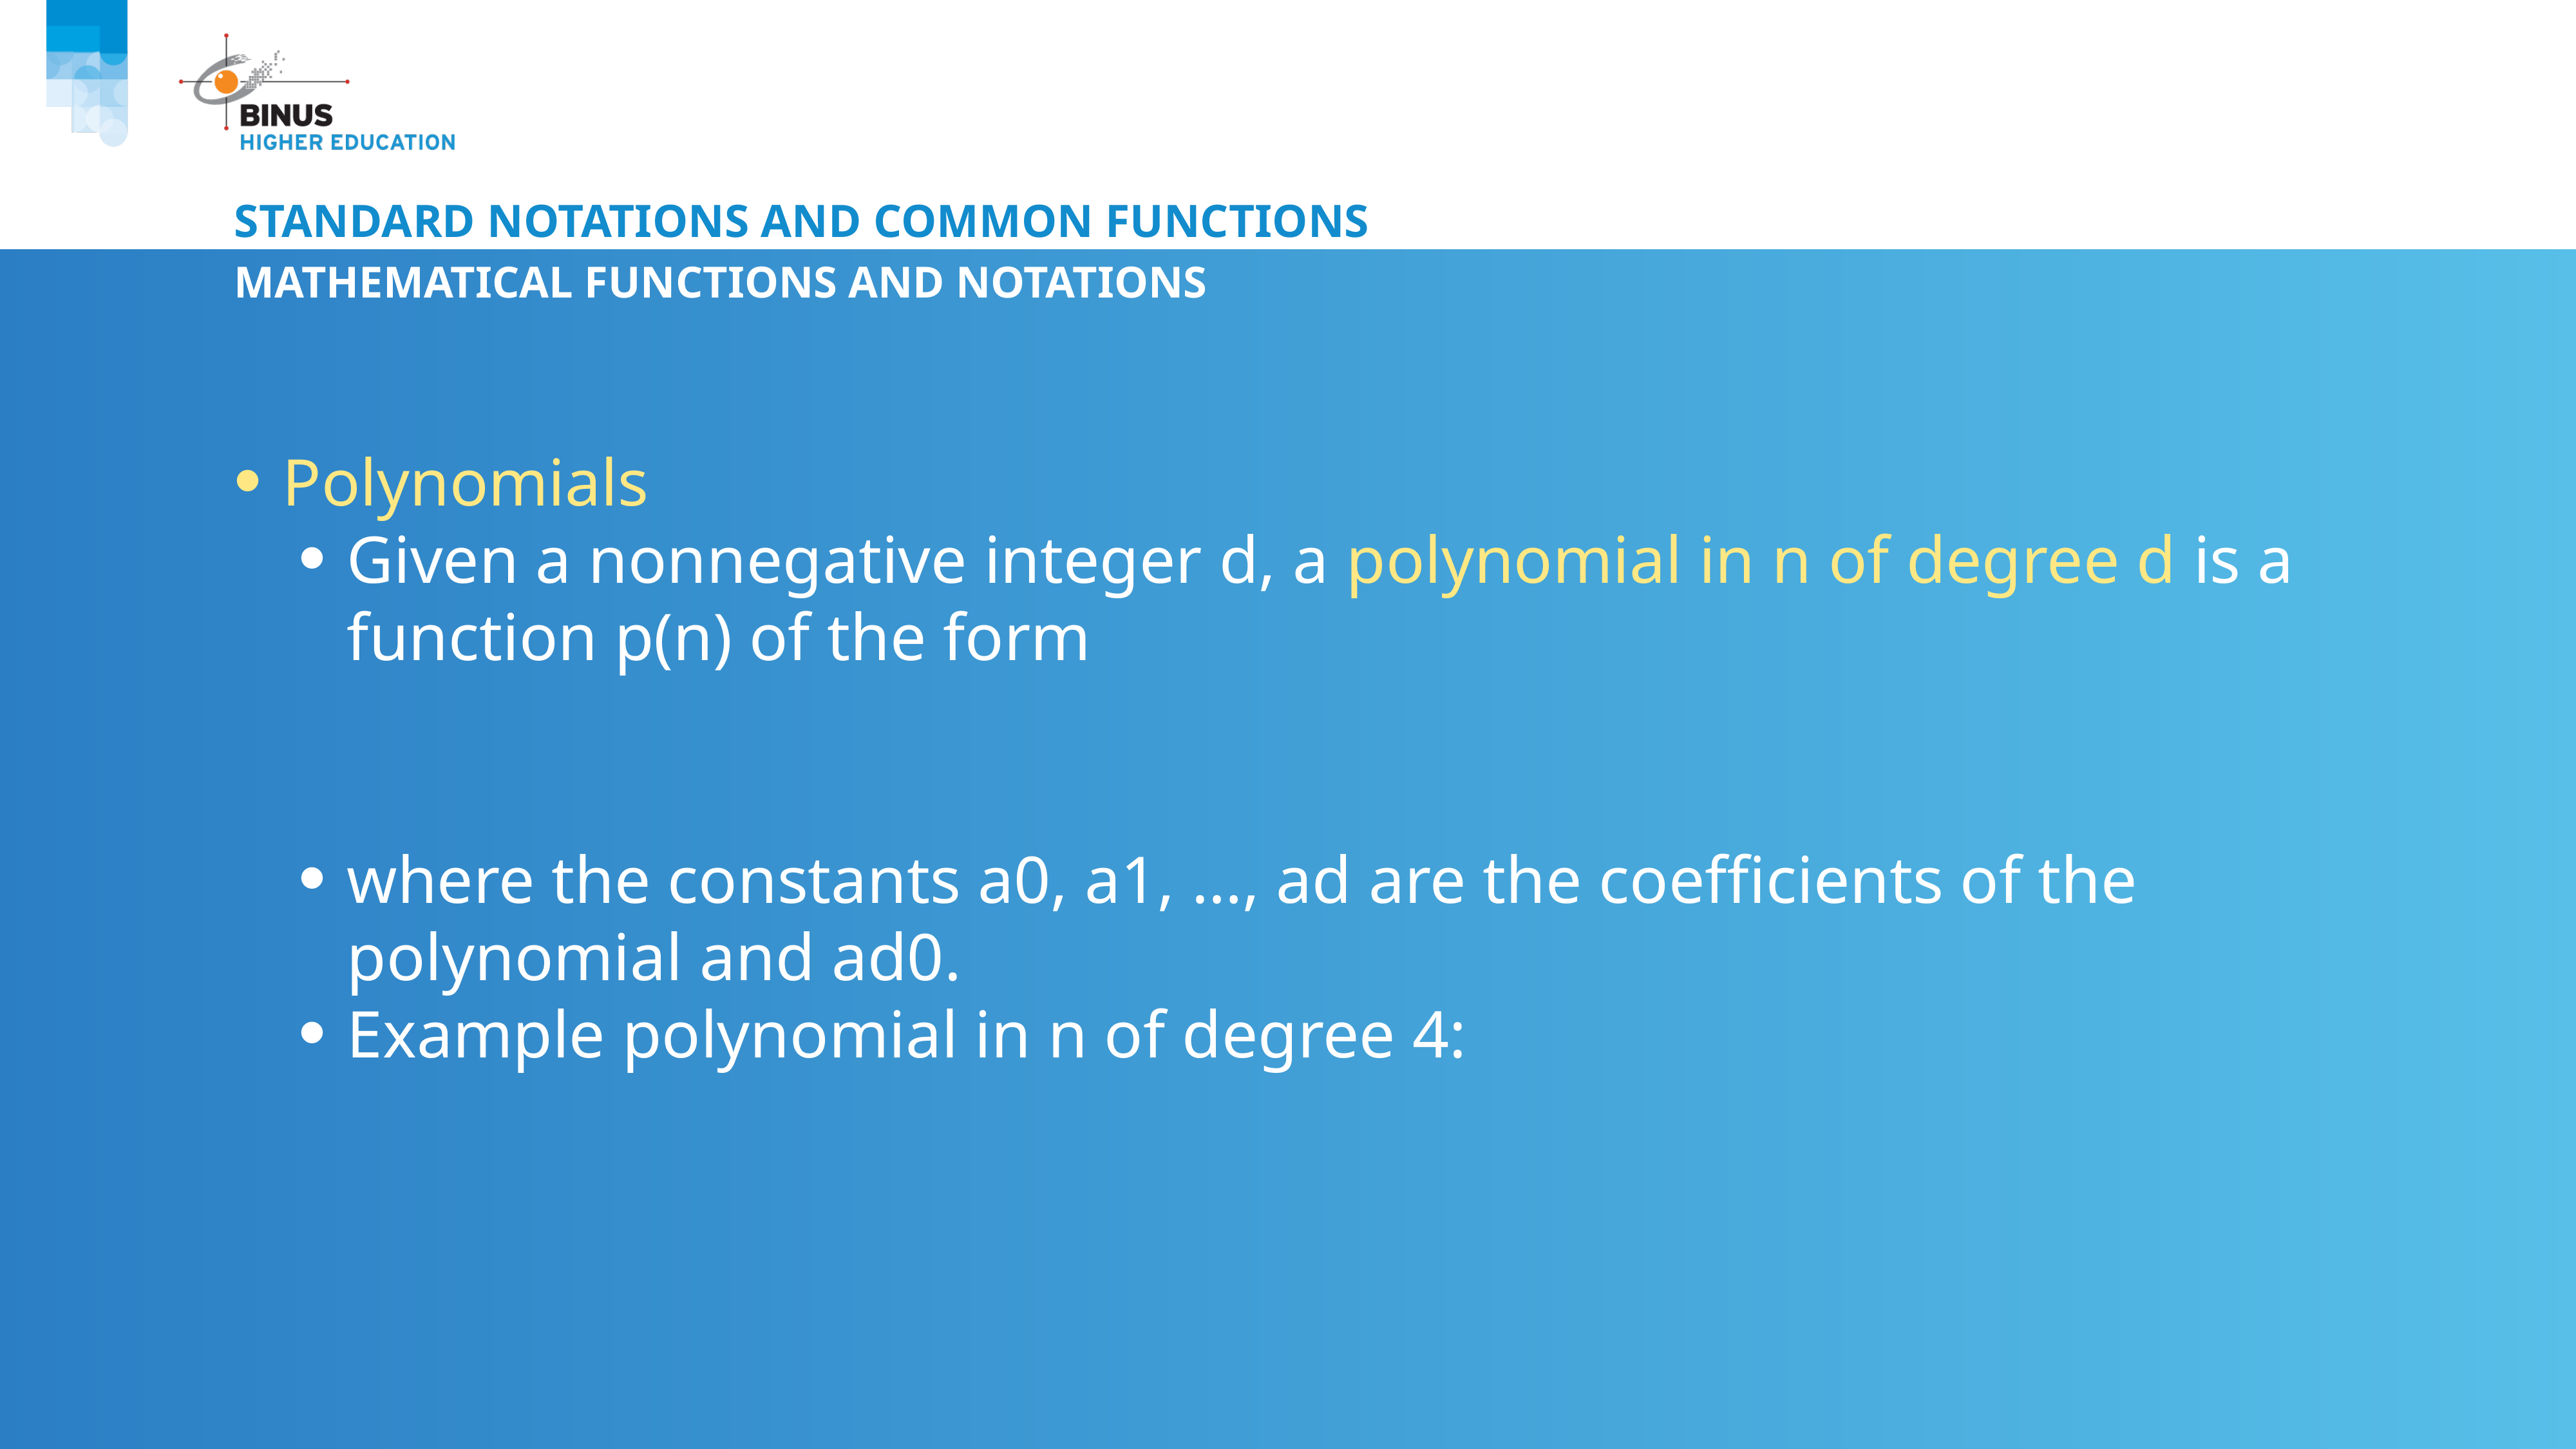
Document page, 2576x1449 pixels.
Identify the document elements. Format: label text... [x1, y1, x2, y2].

picture [46, 0, 455, 154]
list Mathematical functions and notations [228, 255, 2303, 341]
title Standard notations and common functions [228, 197, 1784, 252]
